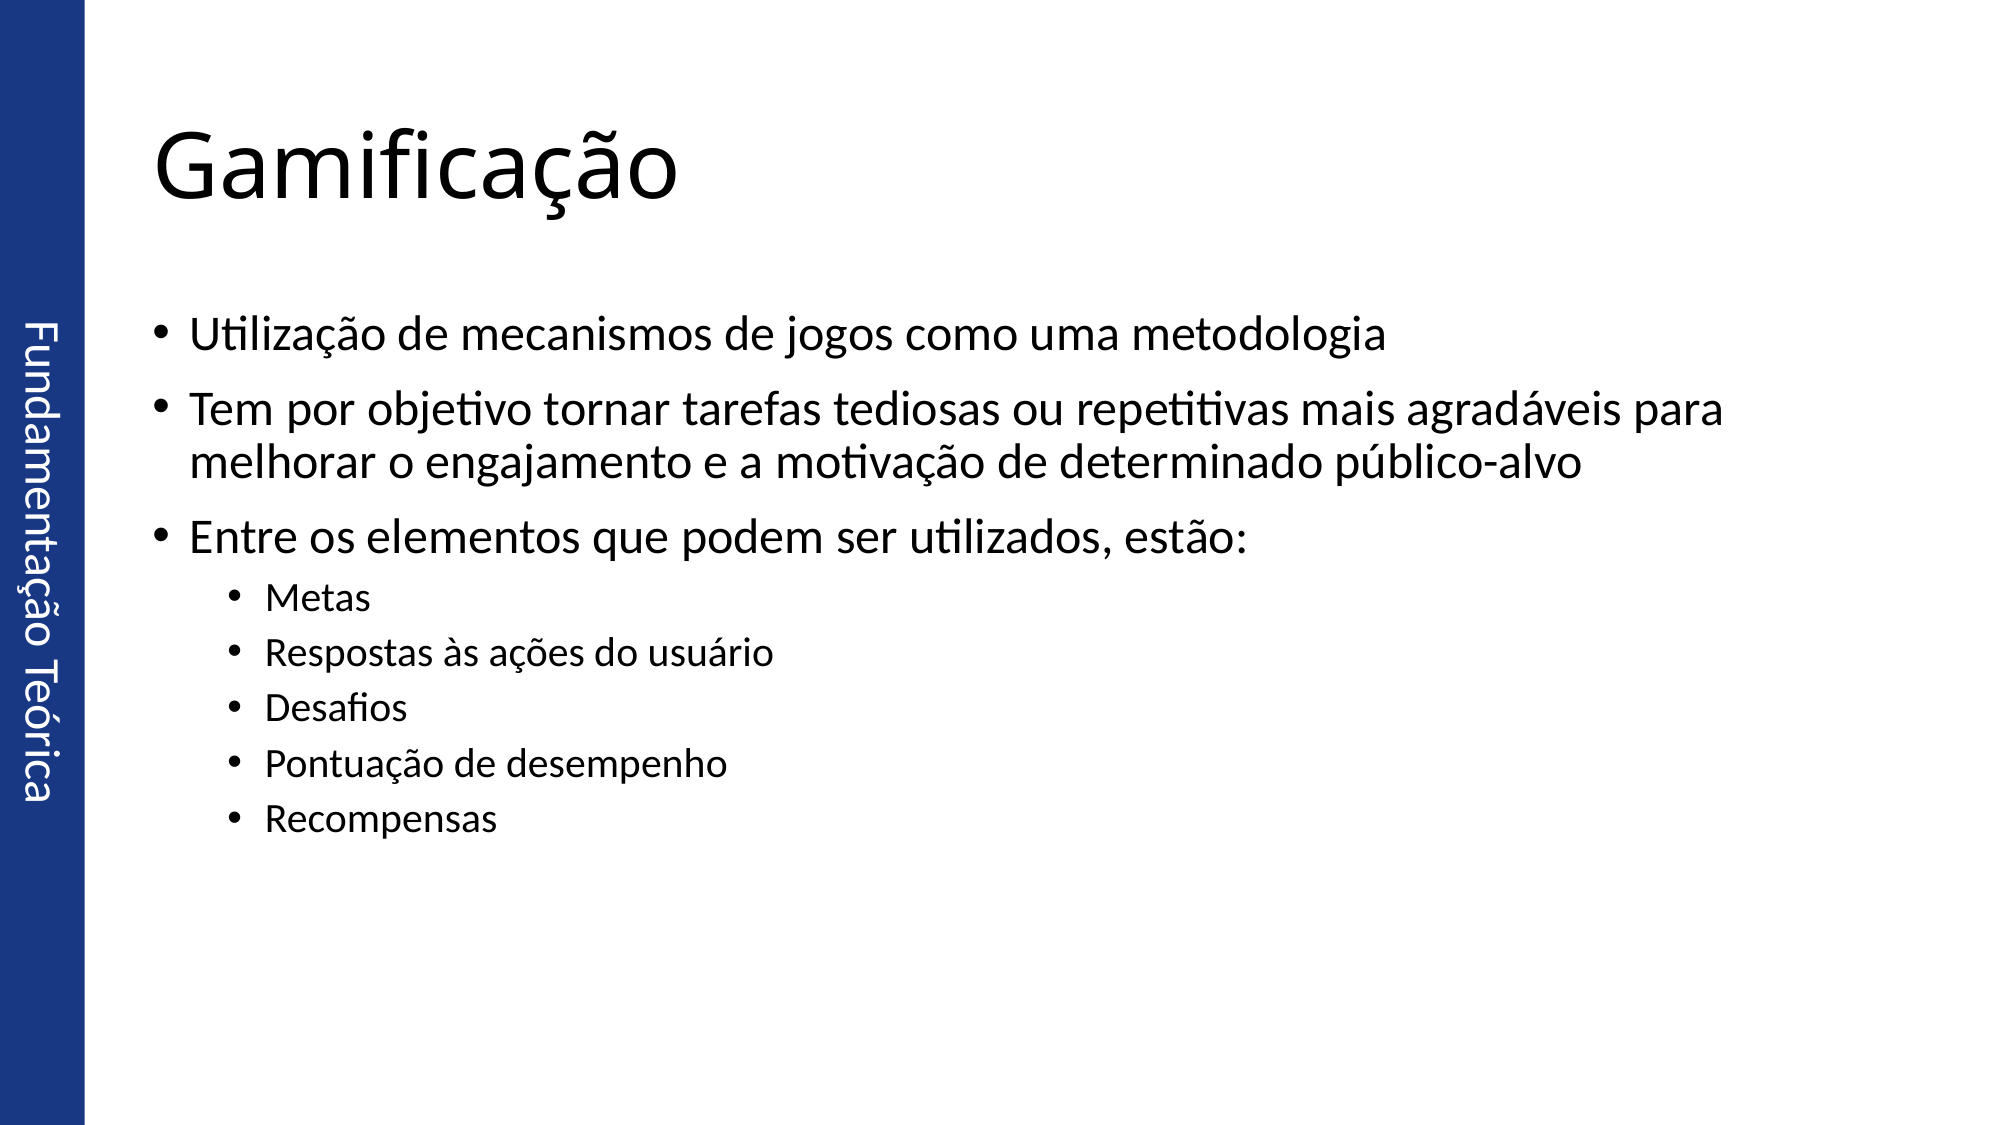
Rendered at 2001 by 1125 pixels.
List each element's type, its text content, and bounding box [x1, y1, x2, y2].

title Gamificação [137, 59, 1863, 278]
list Fundamentação Teórica [0, 0, 84, 1125]
list Utilização de mecanismos de jogos como uma metodologia Tem por objetivo tornar tarefas tediosas ou repetitivas mais agradáveis para melhorar o engajamento e a motivação de determinado público-alvo Entre os elementos que podem ser utilizados, estão: Metas Respostas às ações do usuário Desafios Pontuação de desempenho Recompensas [137, 299, 1863, 1066]
